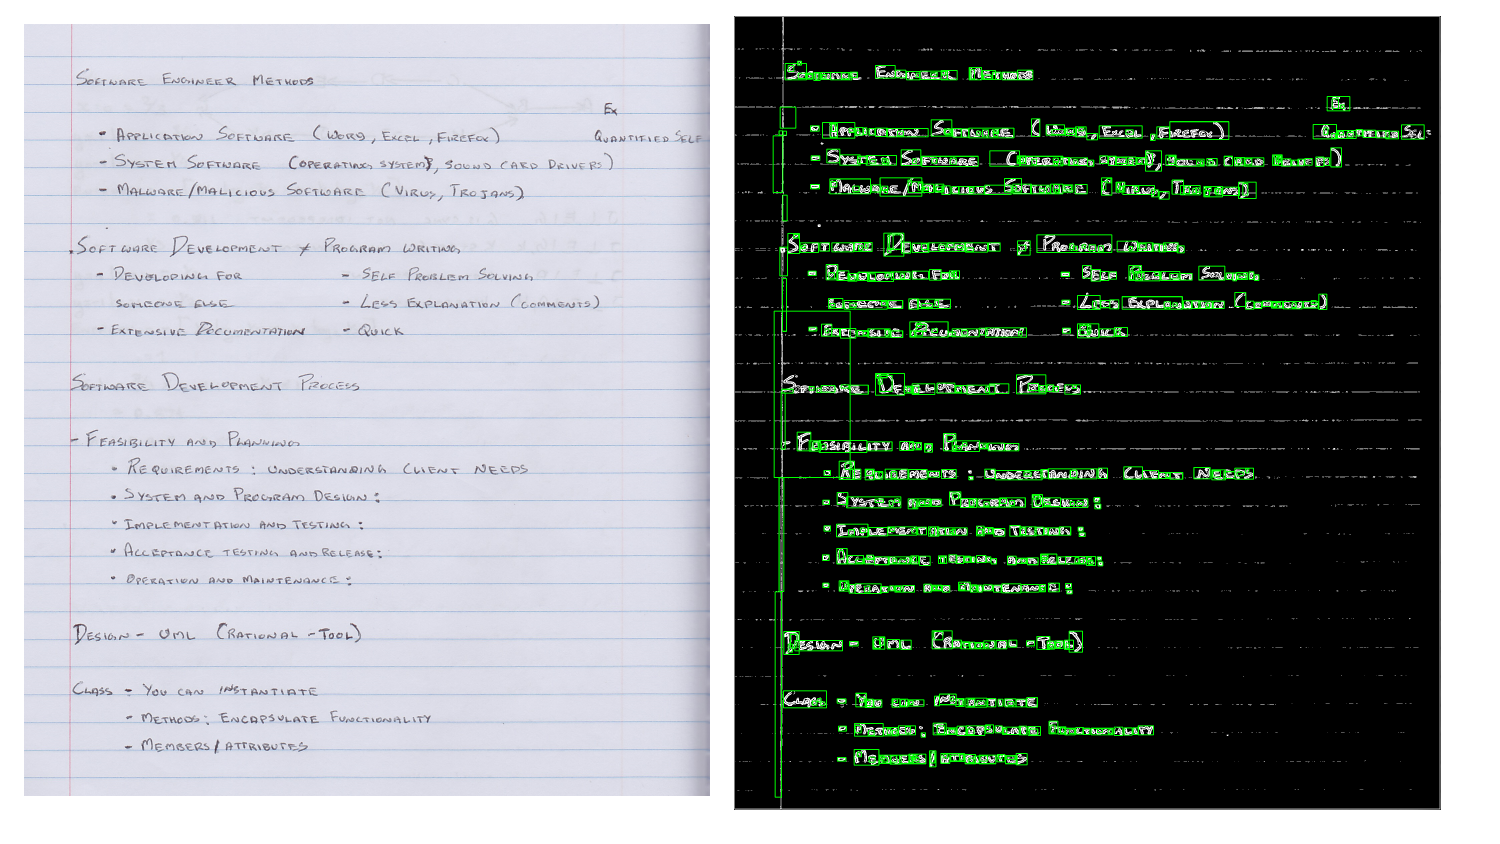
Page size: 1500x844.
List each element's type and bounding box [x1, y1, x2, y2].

picture [734, 15, 1442, 811]
picture [24, 24, 711, 796]
